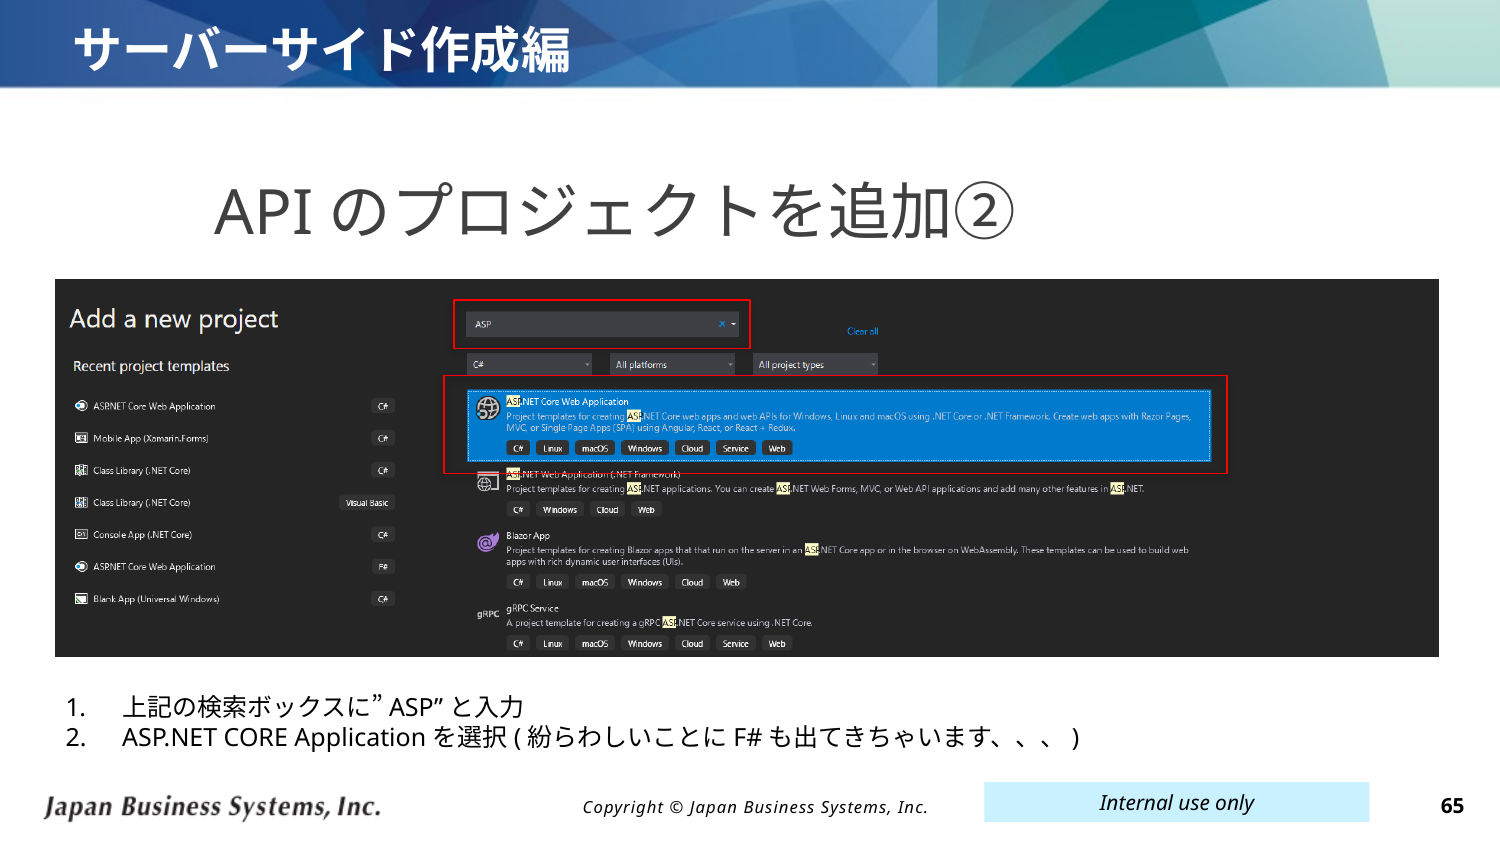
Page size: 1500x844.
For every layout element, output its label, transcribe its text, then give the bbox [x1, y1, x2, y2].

picture [0, 0, 1500, 844]
text_box 上記の検索ボックスに”ASP”と入力 ASP.NET CORE Applicationを選択(紛らわしいことにF#も出てきちゃいます、、、) [50, 683, 1095, 789]
title サーバーサイド作成編 [57, 10, 1441, 79]
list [55, 278, 1439, 657]
text_box APIのプロジェクトを追加② [199, 164, 1298, 245]
